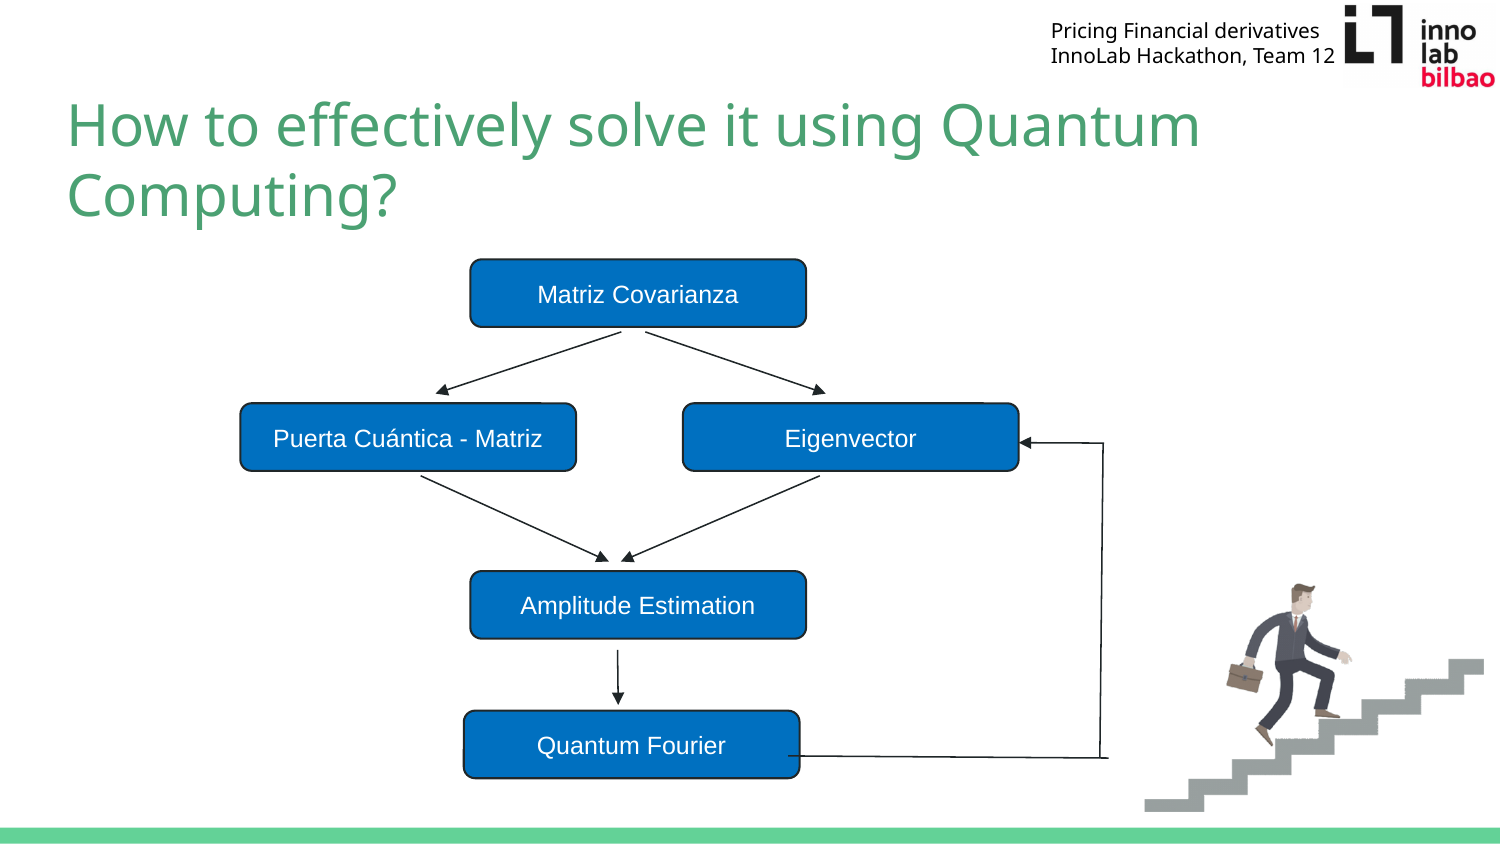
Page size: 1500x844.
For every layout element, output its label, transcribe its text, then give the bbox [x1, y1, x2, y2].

text_box Eigenvector [680, 401, 1021, 473]
text_box Matriz Covarianza [468, 257, 809, 330]
text_box Quantum Fourier [461, 708, 802, 781]
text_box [787, 755, 1109, 759]
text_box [1099, 442, 1104, 754]
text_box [645, 331, 827, 394]
text_box Amplitude Estimation [468, 568, 809, 641]
text_box Pricing Financial derivatives InnoLab Hackathon, Team 12 [1035, 2, 1500, 114]
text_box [620, 475, 820, 562]
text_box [420, 475, 610, 562]
picture [1343, 2, 1496, 88]
text_box Puerta Cuántica - Matriz [238, 401, 579, 473]
title How to effectively solve it using Quantum Computing? [51, 72, 1449, 167]
picture [1124, 570, 1500, 832]
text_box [435, 331, 622, 394]
